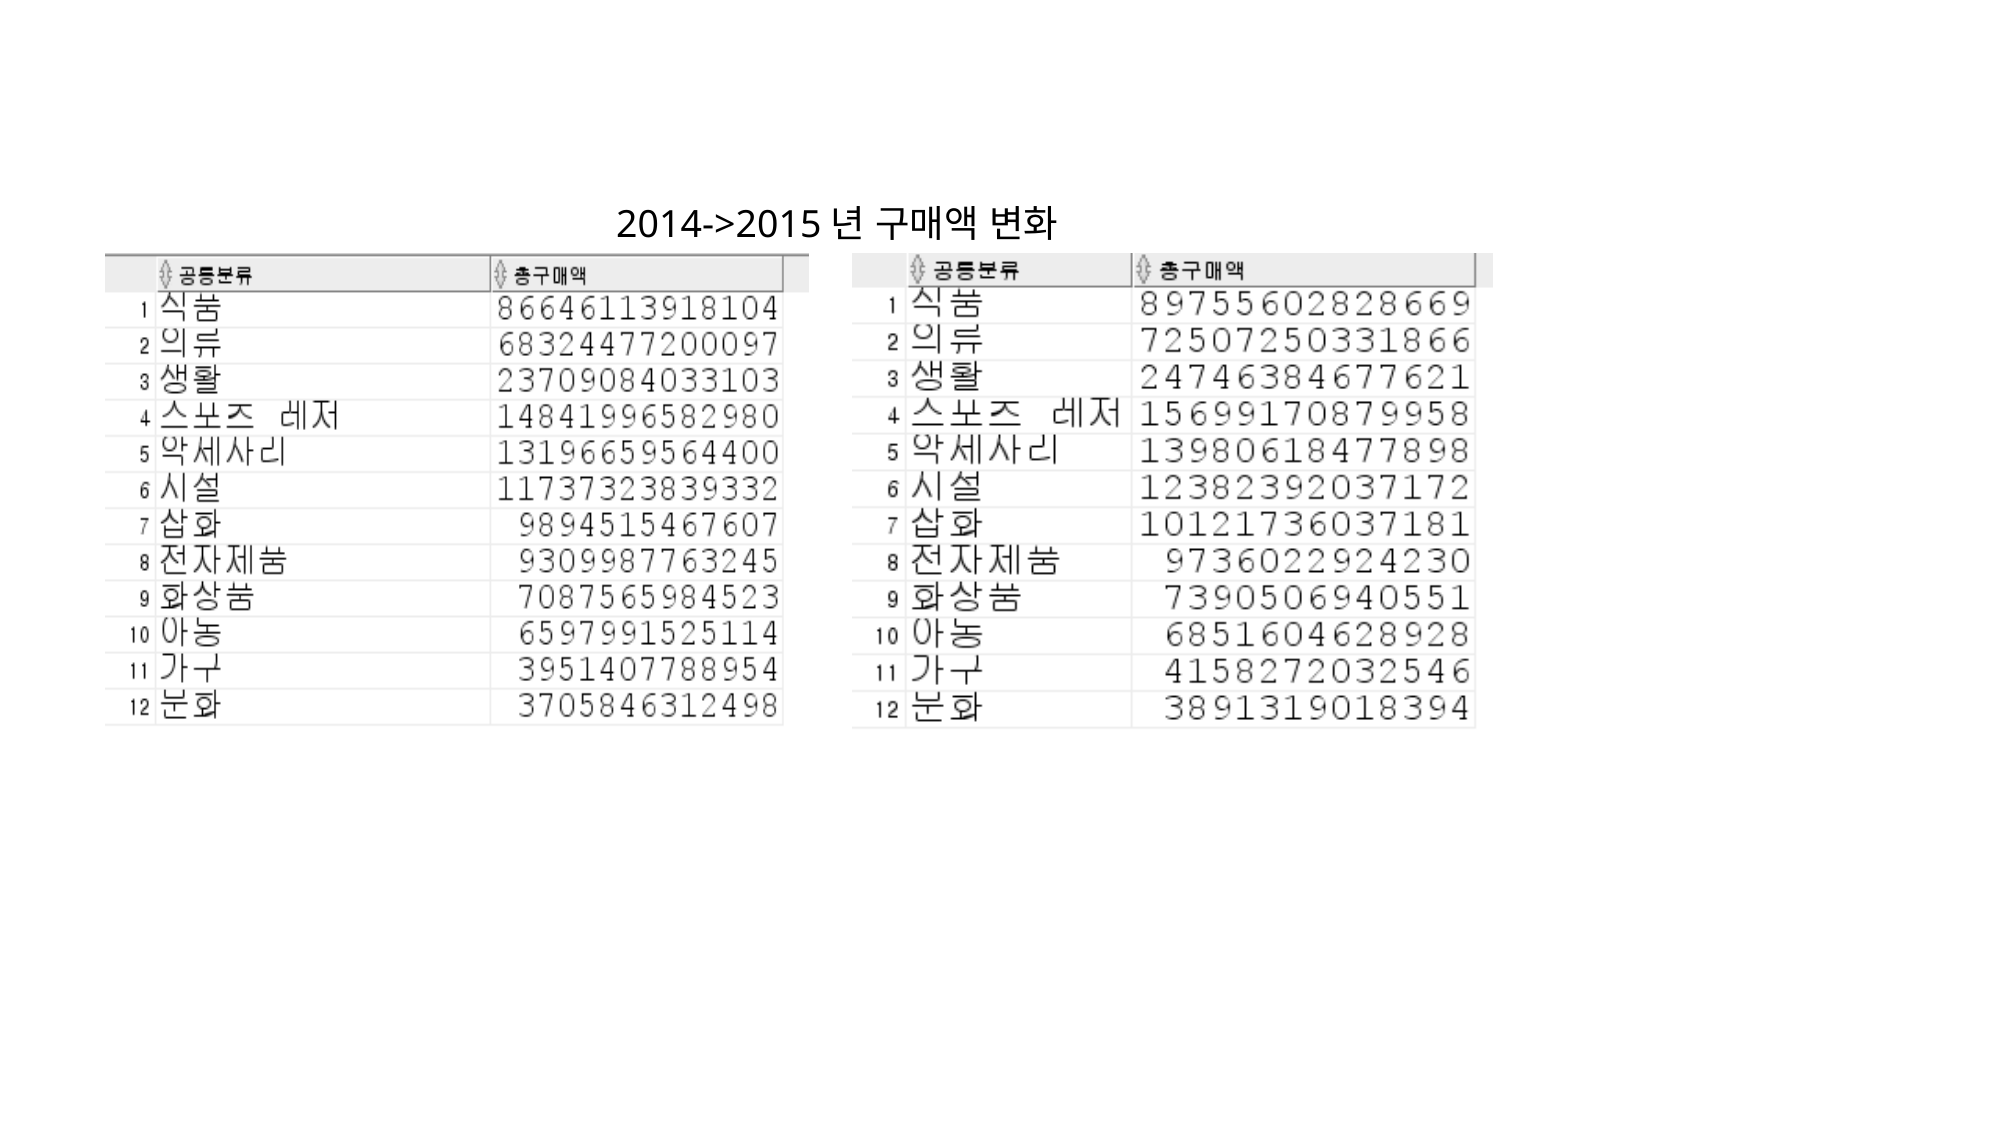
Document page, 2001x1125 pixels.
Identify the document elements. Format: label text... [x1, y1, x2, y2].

text_box 2014->2015년 구매액 변화 [601, 193, 1272, 253]
picture [105, 253, 809, 737]
picture [852, 253, 1493, 753]
